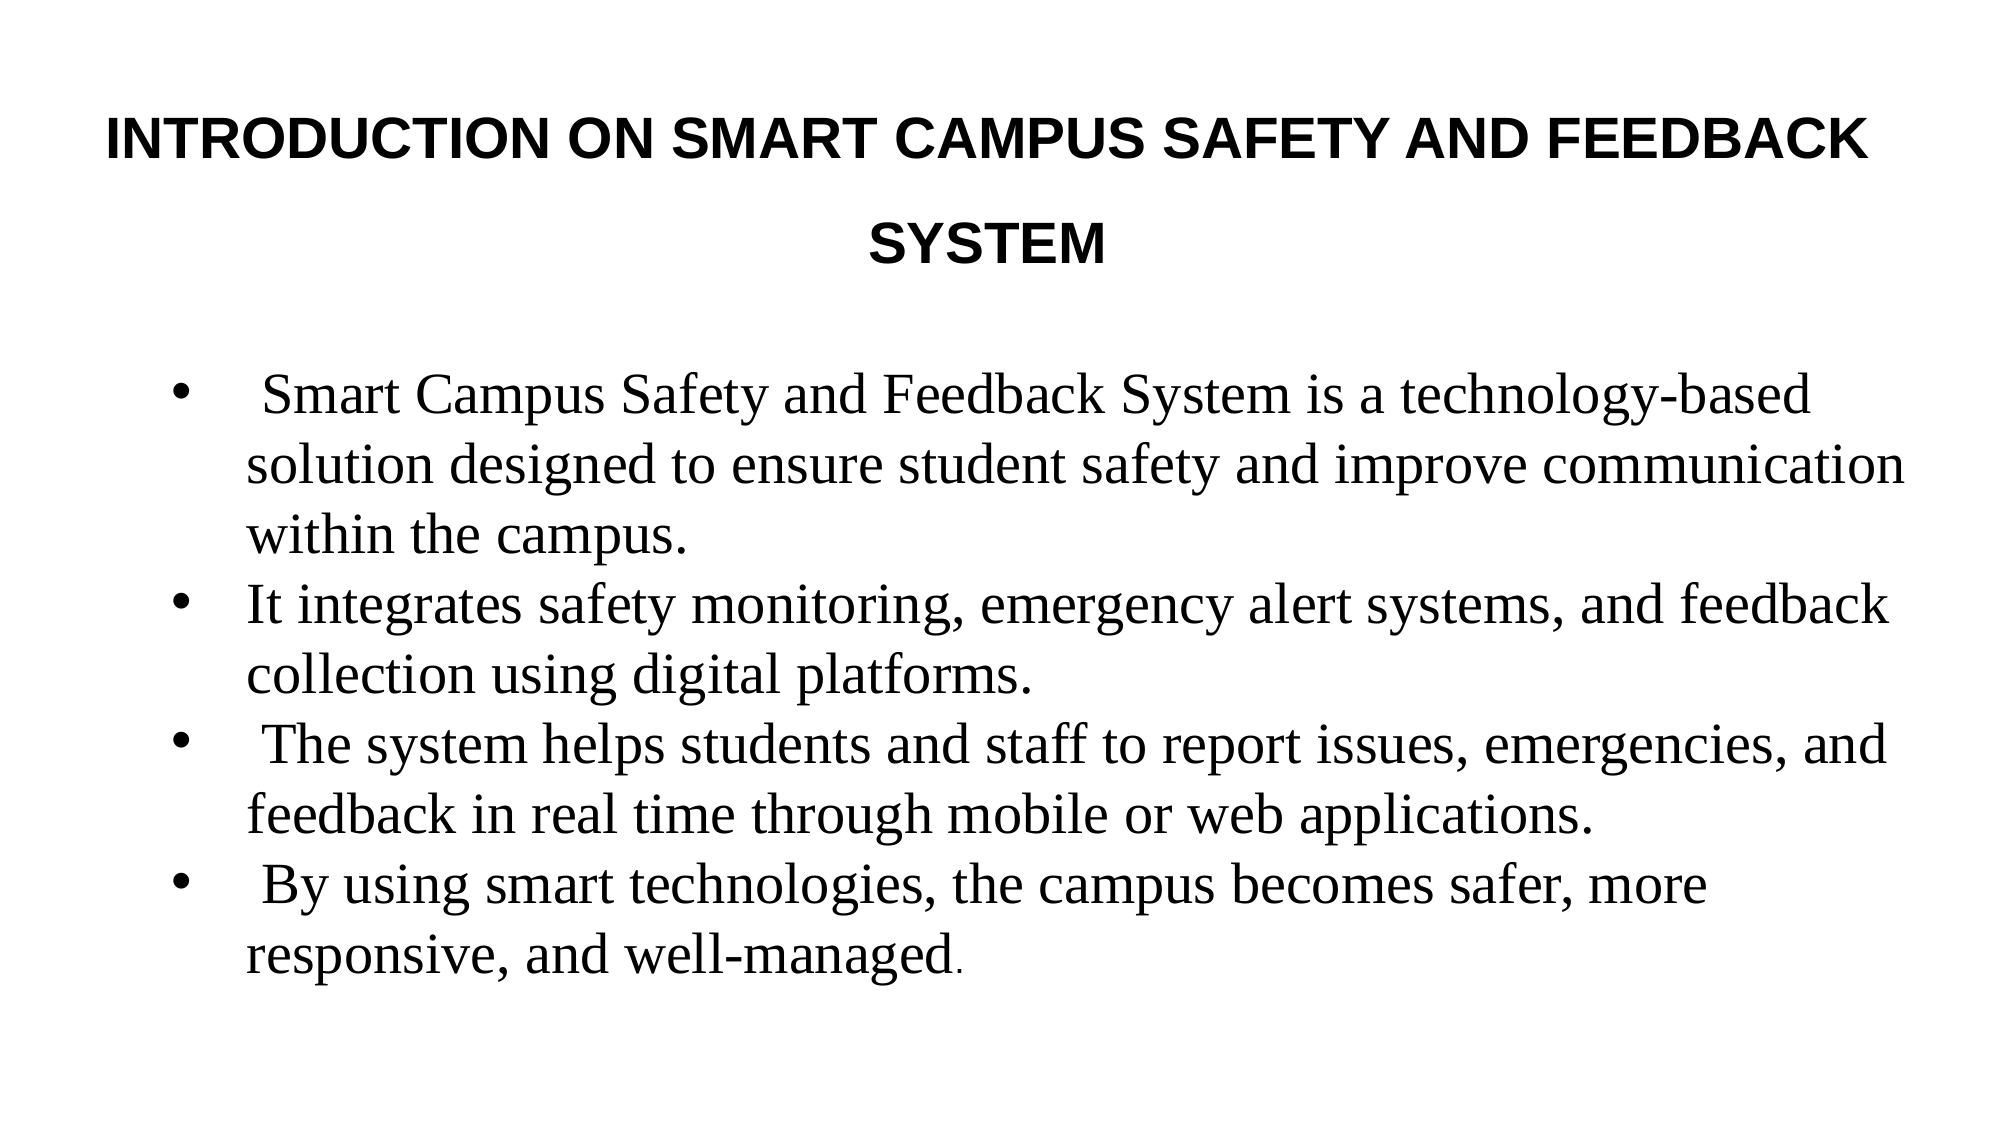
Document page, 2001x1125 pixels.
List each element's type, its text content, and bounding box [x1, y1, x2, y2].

text_box INTRODUCTION ON SMART CAMPUS SAFETY AND FEEDBACK SYSTEM [63, 57, 1913, 283]
text_box Smart Campus Safety and Feedback System is a technology-based solution designed to ensure student safety and improve communication within the campus. It integrates safety monitoring, emergency alert systems, and feedback collection using digital platforms. The system helps students and staff to report issues, emergencies, and feedback in real time through mobile or web applications. By using smart technologies, the campus becomes safer, more responsive, and well-managed. [157, 347, 1951, 993]
